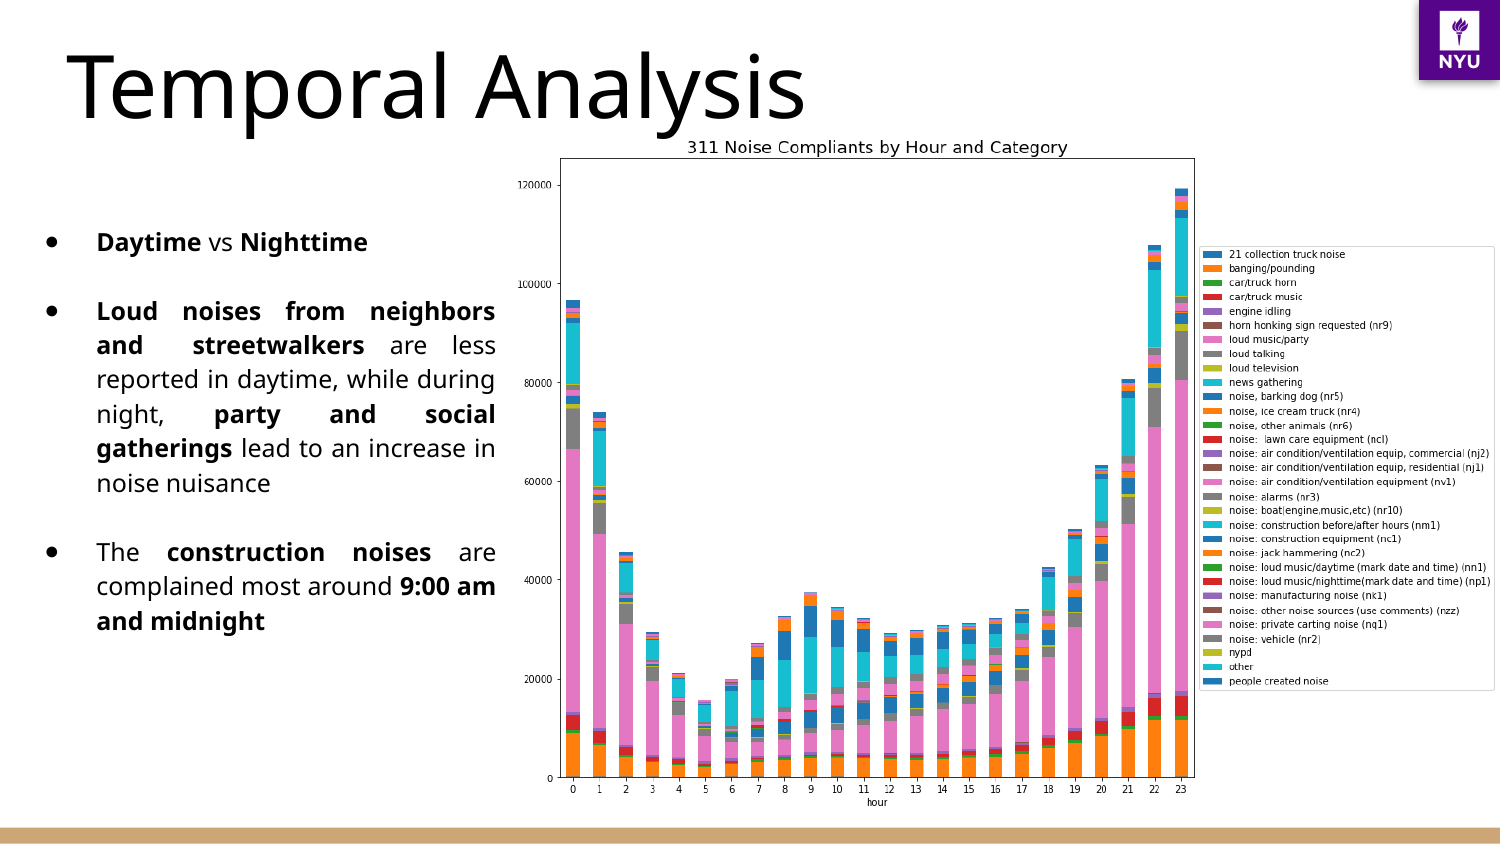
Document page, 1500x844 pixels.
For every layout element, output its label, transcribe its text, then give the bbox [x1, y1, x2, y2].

picture [1419, 0, 1500, 81]
title Temporal Analysis [51, 14, 1449, 151]
picture [510, 133, 1500, 813]
text_box Daytime vs Nighttime Loud noises from neighbors and streetwalkers are less reported in daytime, while during night, party and social gatherings lead to an increase in noise nuisance The construction noises are complained most around 9:00 am and midnight [6, 206, 505, 664]
